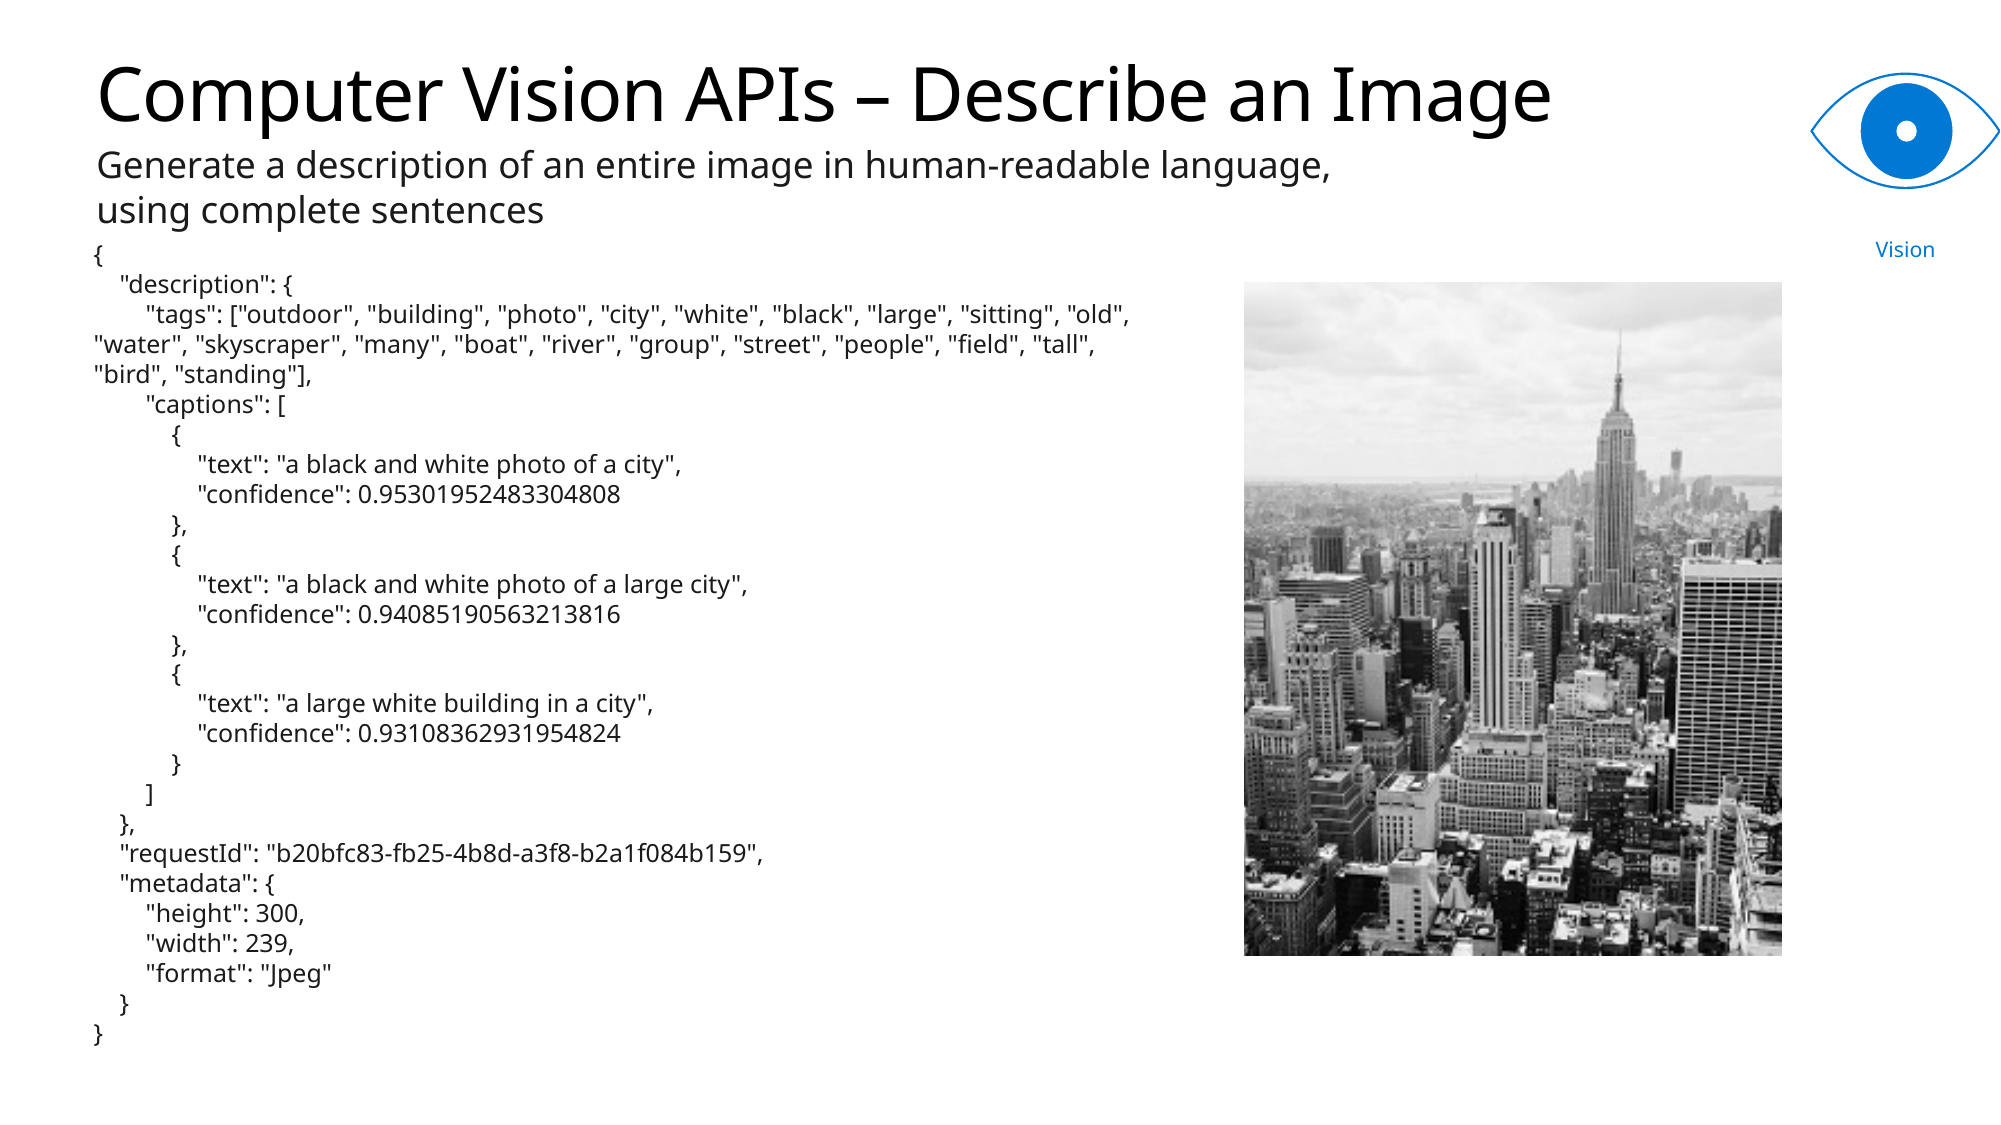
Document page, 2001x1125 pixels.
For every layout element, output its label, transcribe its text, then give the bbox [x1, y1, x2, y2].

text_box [1810, 74, 2000, 328]
text_box { "description": { "tags": ["outdoor", "building", "photo", "city", "white", "black", "large", "sitting", "old", "water", "skyscraper", "many", "boat", "river", "group", "street", "people", "field", "tall", "bird", "standing"], "captions": [ { "text": "a black and white photo of a city", "confidence": 0.95301952483304808 }, { "text": "a black and white photo of a large city", "confidence": 0.94085190563213816 }, { "text": "a large white building in a city", "confidence": 0.93108362931954824 } ] }, "requestId": "b20bfc83-fb25-4b8d-a3f8-b2a1f084b159", "metadata": { "height": 300, "width": 239, "format": "Jpeg" } } [78, 231, 1166, 1055]
title Computer Vision APIs – Describe an Image [96, 45, 1904, 137]
picture [1244, 281, 1782, 957]
text_box Generate a description of an entire image in human-readable language, using complete sentences [96, 142, 1389, 231]
